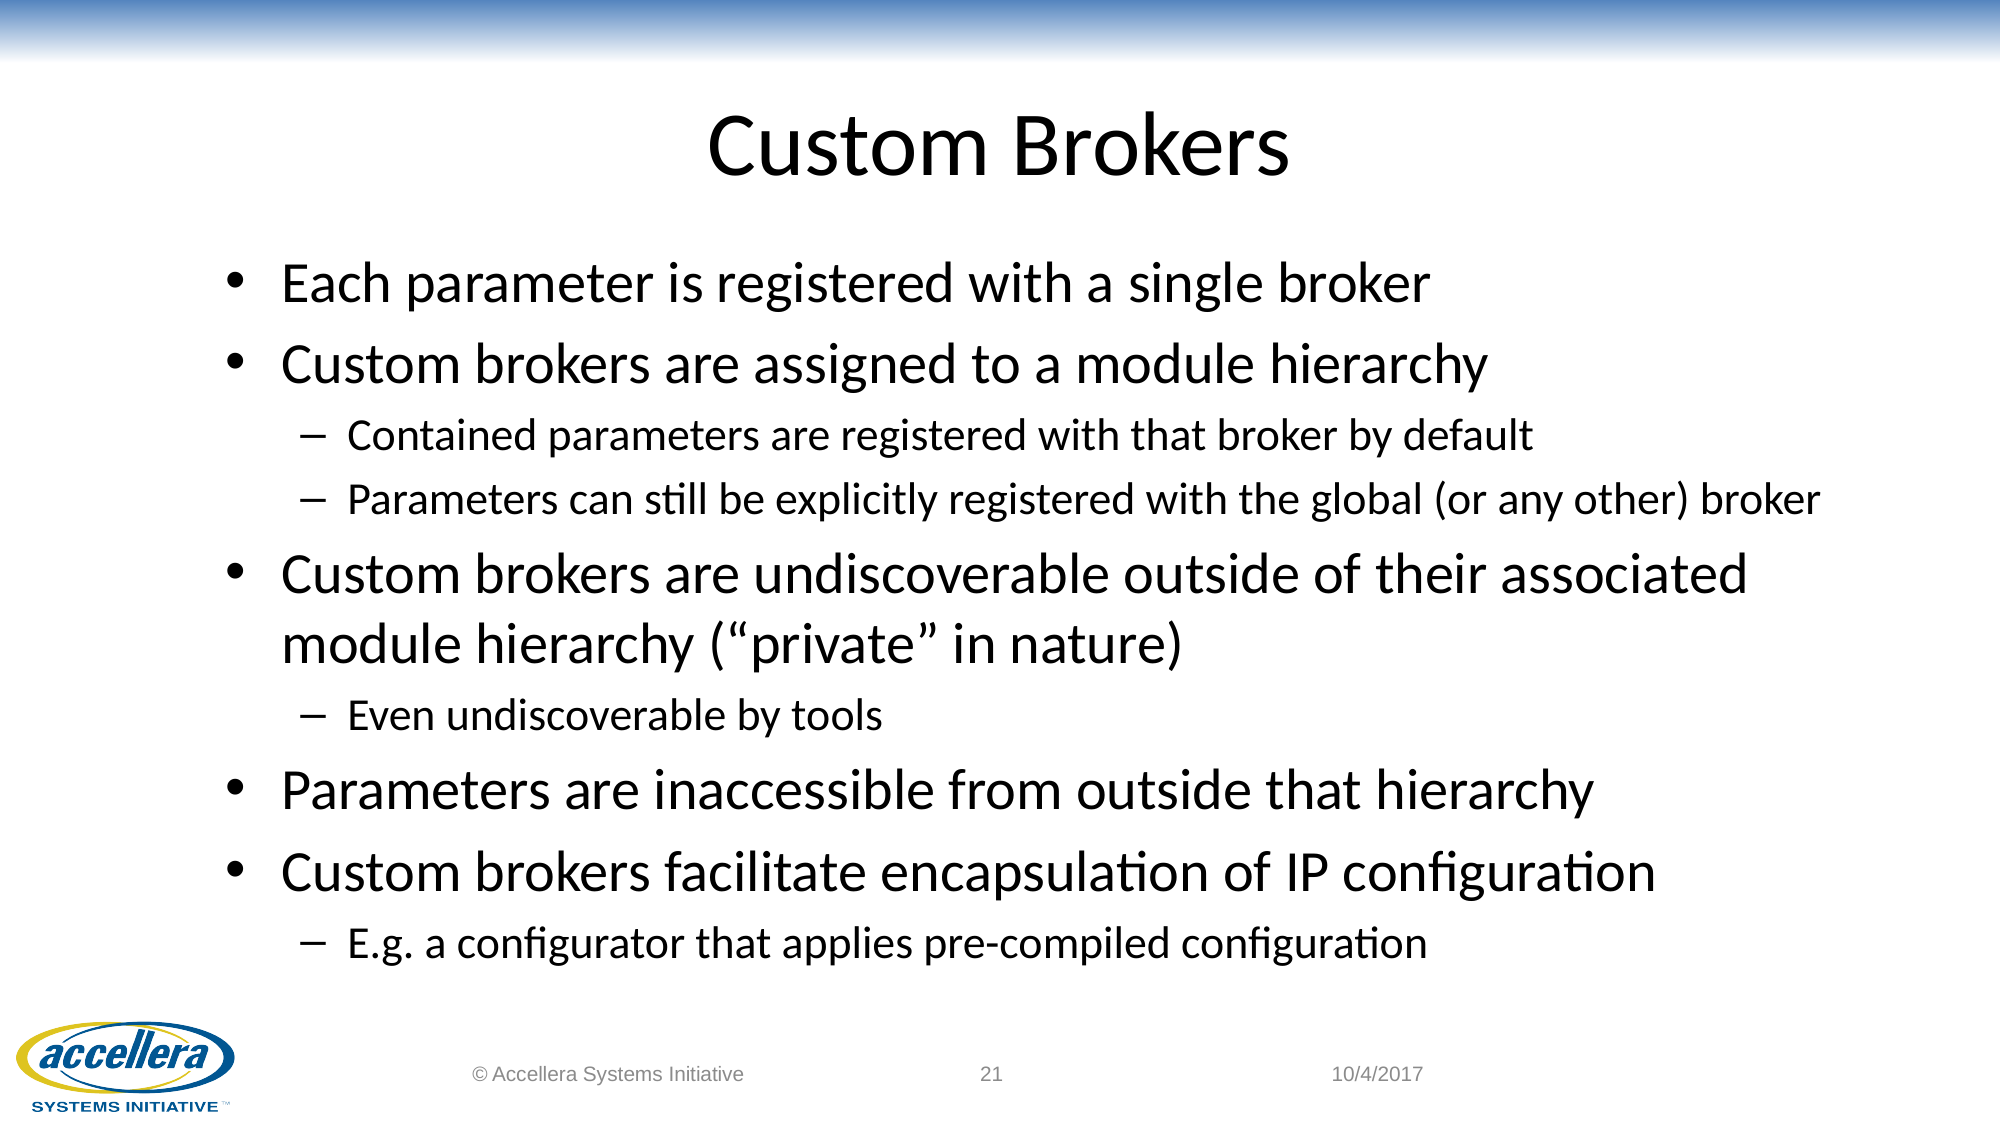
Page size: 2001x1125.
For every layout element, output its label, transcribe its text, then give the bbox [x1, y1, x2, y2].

picture [16, 1021, 235, 1112]
footer © Accellera Systems Initiative [366, 1042, 850, 1103]
text_box Each parameter is registered with a single broker Custom brokers are assigned to a module hierarchy Contained parameters are registered with that broker by default Parameters can still be explicitly registered with the global (or any other) broker Custom brokers are undiscoverable outside of their associated module hierarchy (“private” in nature) Even undiscoverable by tools Parameters are inaccessible from outside that hierarchy Custom brokers facilitate encapsulation of IP configuration E.g. a configurator that applies pre-compiled configuration [210, 236, 1859, 1103]
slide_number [1316, 1042, 1550, 1103]
title Custom Brokers [99, 45, 1900, 233]
